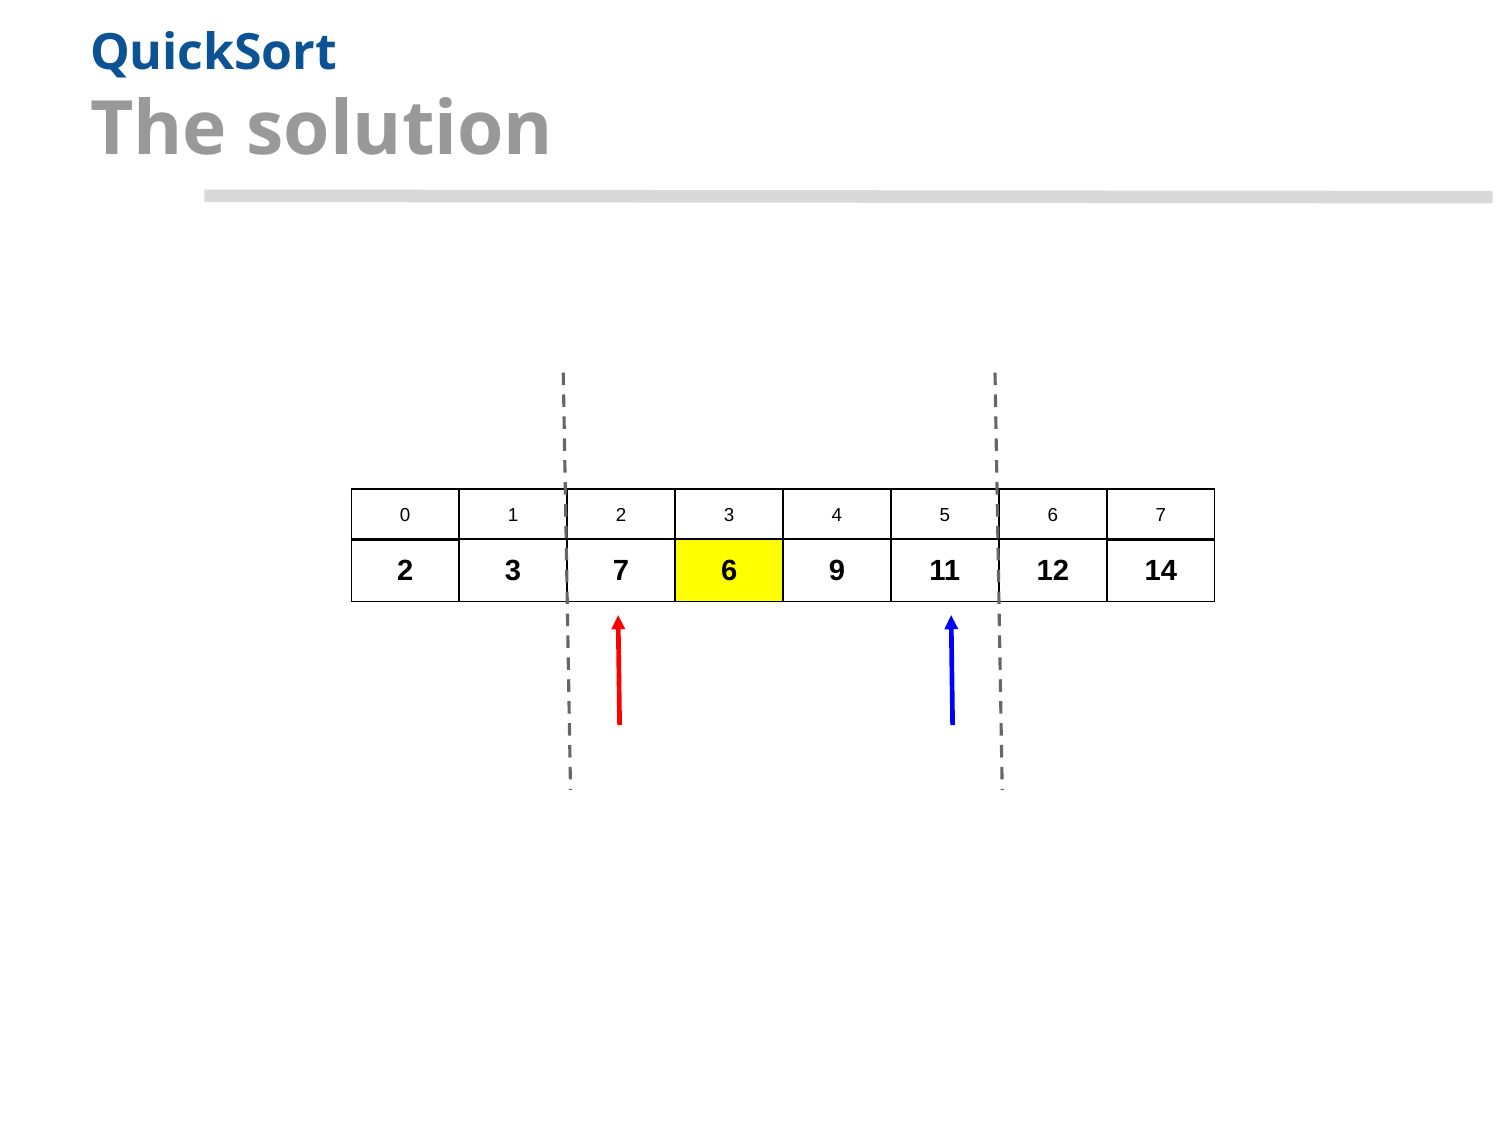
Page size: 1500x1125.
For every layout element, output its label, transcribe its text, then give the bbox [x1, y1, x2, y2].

table_header 6 [676, 540, 782, 601]
table_header 14 [1108, 540, 1214, 601]
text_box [994, 372, 1003, 791]
table_header 2 [575, 490, 674, 538]
table_header 3 [676, 490, 782, 538]
table_header 5 [892, 490, 989, 538]
table_header 11 [892, 540, 989, 601]
table_header 4 [784, 490, 890, 538]
table_header 1 [460, 490, 558, 538]
table_header 2 [352, 540, 458, 601]
table_header 12 [1007, 540, 1106, 601]
title QuickSort The solution [75, 45, 1425, 185]
table_header 3 [460, 540, 558, 601]
table_header 7 [1108, 490, 1214, 538]
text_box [563, 372, 571, 791]
table_header 6 [1007, 490, 1106, 538]
table_header 7 [575, 540, 674, 601]
table_header 0 [352, 490, 458, 538]
table_header 9 [784, 540, 890, 601]
